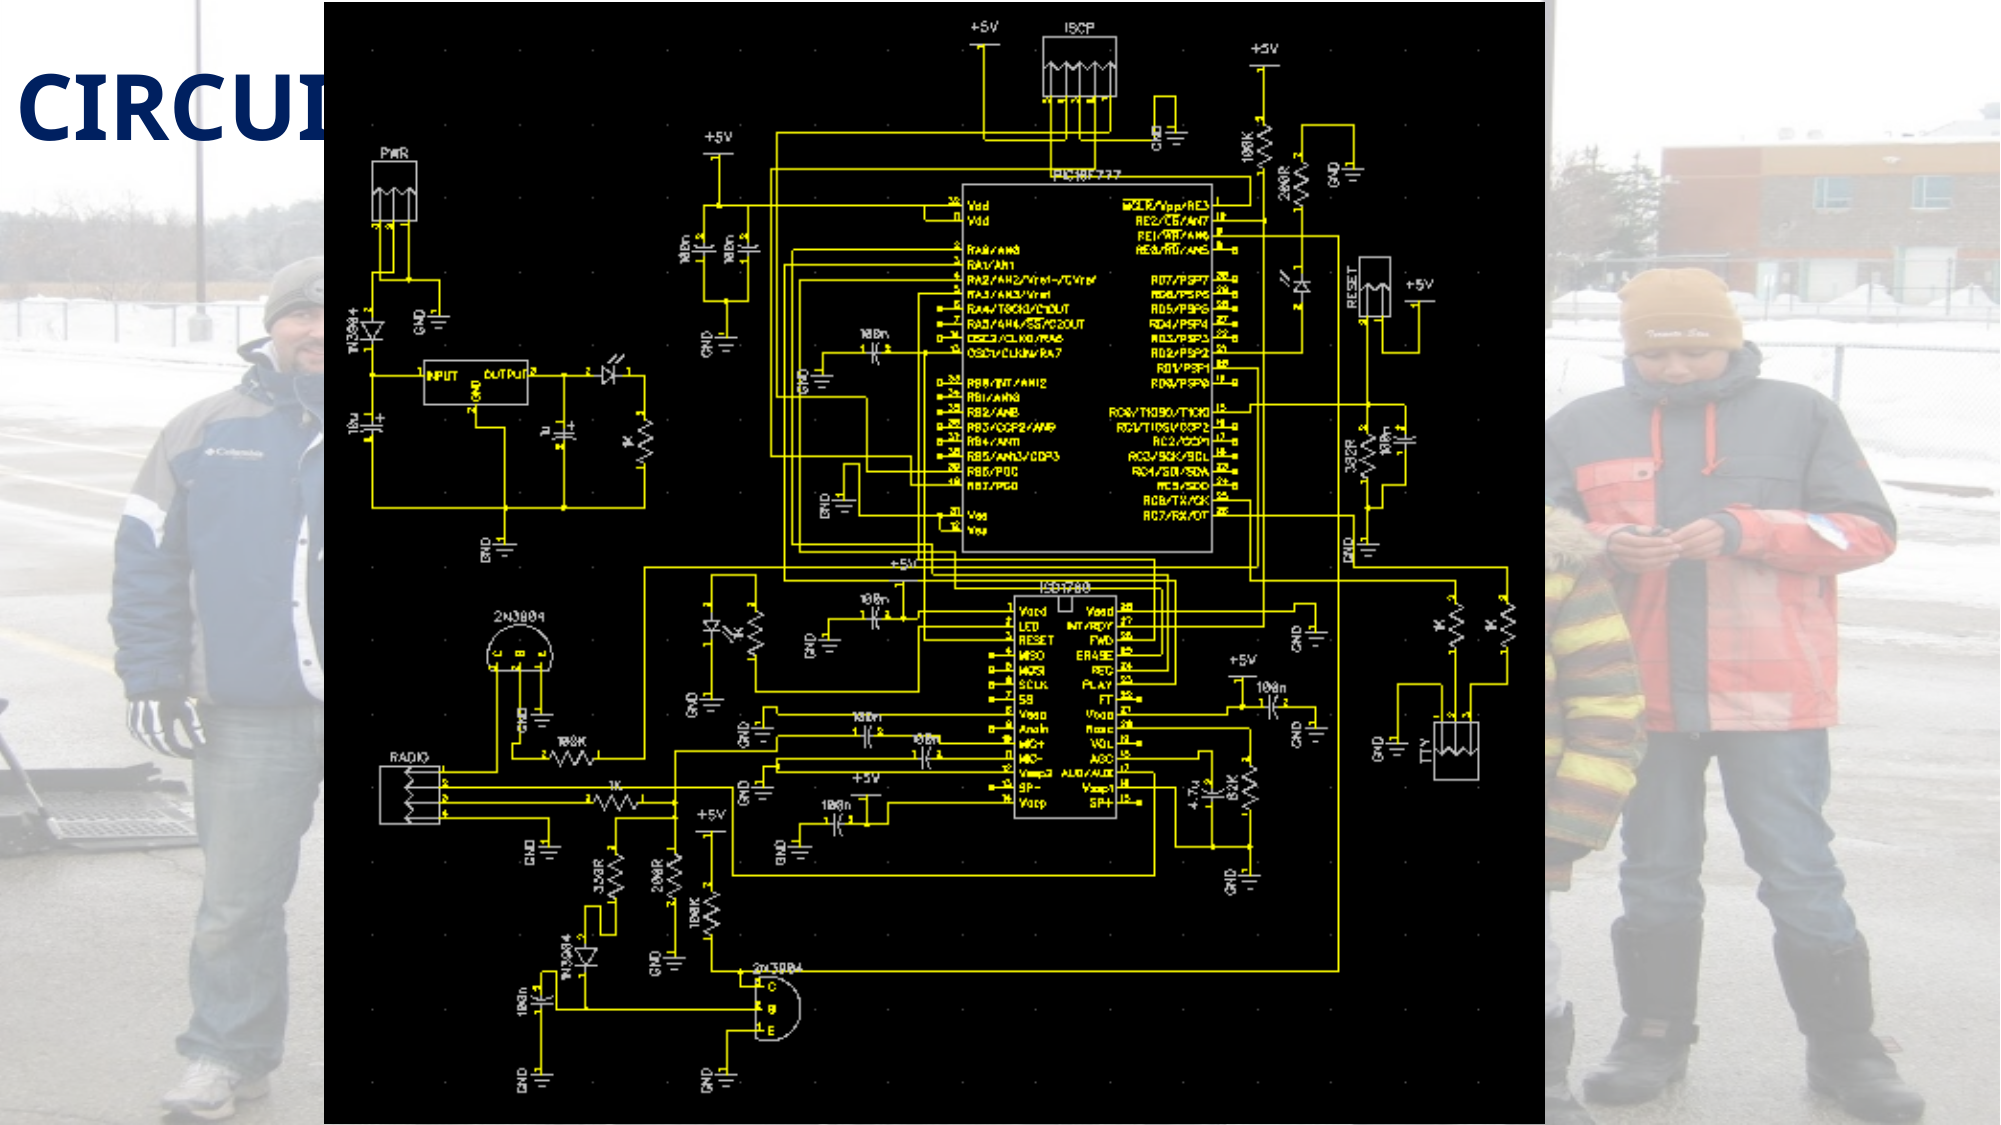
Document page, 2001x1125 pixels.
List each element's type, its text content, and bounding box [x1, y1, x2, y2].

picture [324, 2, 1545, 1124]
title CIRCUIT [0, 2, 324, 220]
title CIRCUIT [1545, 2, 1725, 220]
